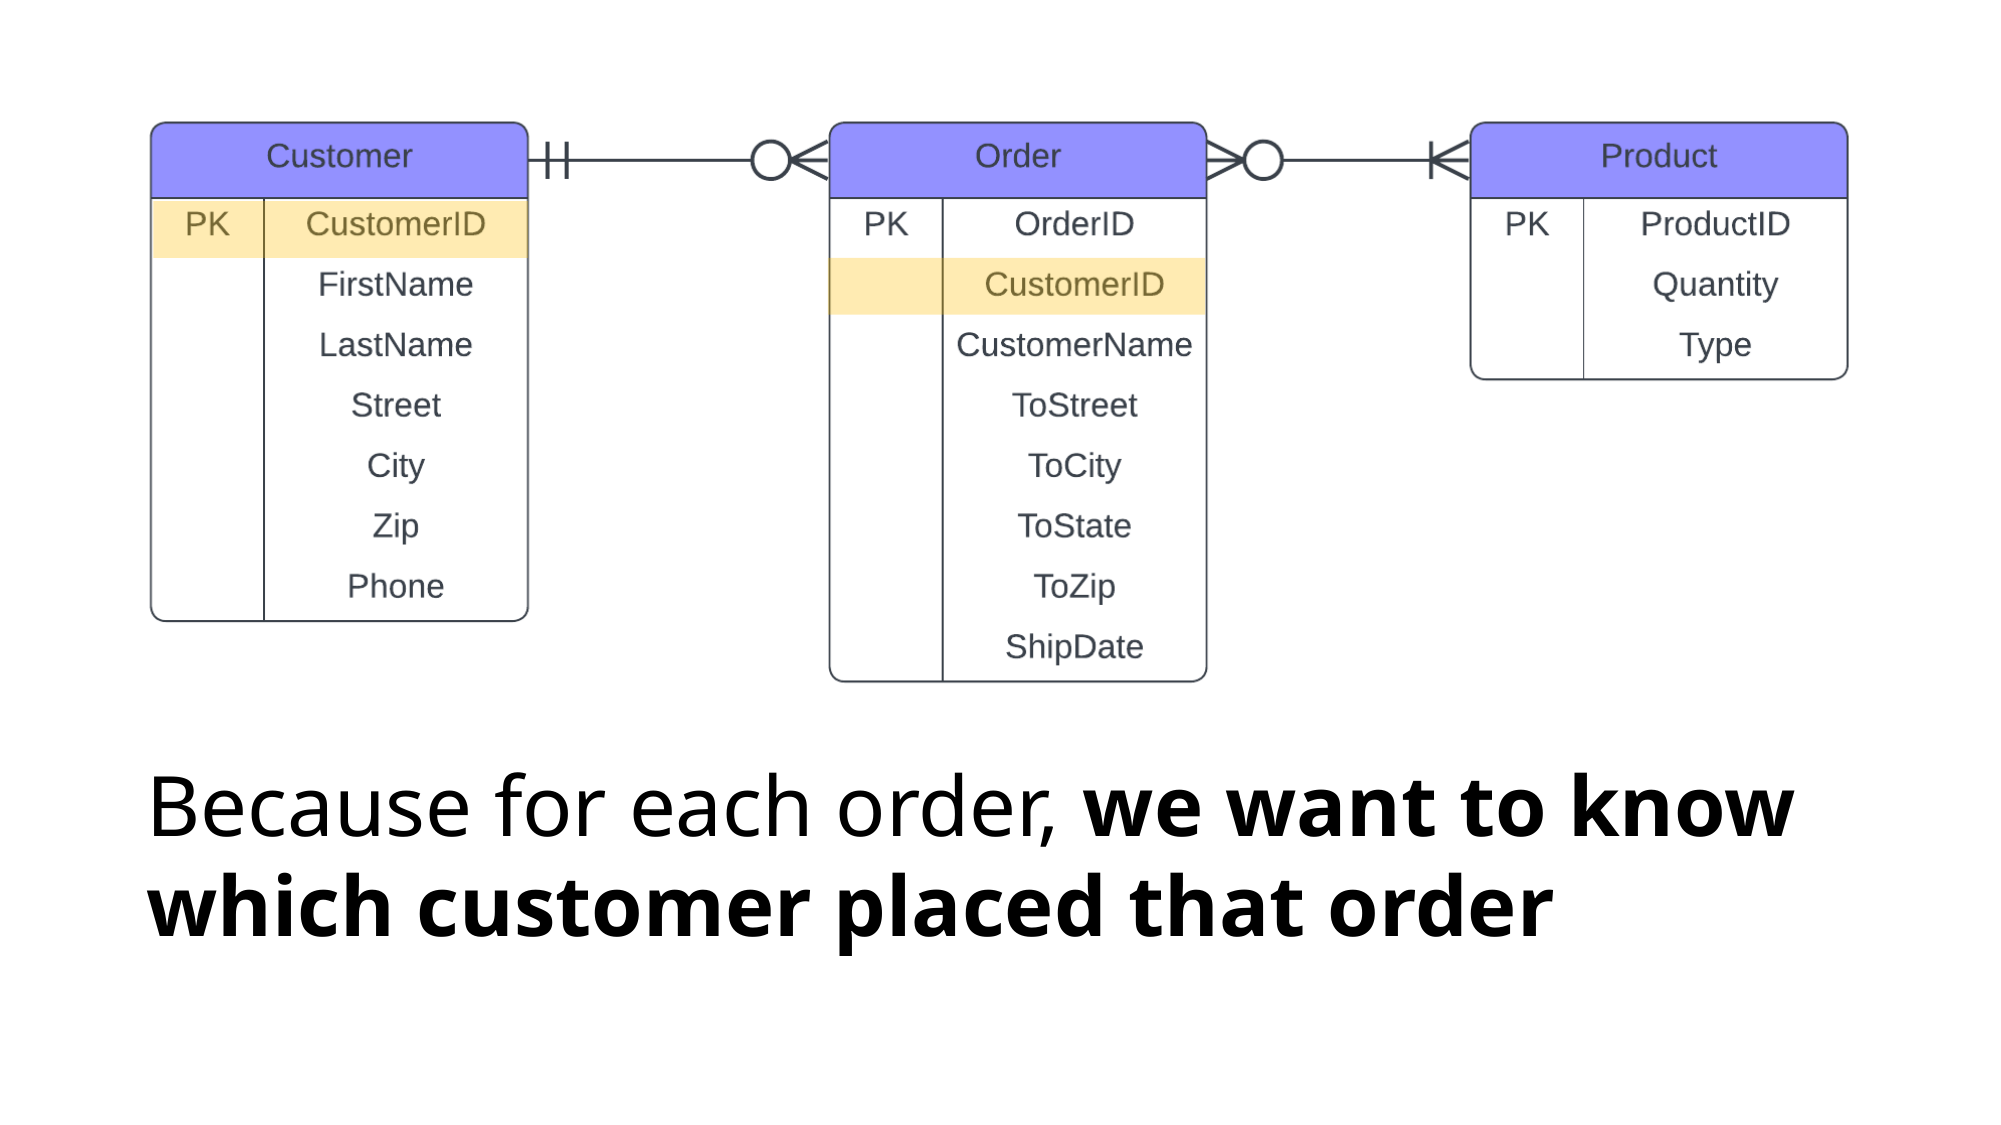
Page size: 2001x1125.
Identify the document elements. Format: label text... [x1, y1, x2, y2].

text_box Because for each order, we want to know which customer placed that order [131, 757, 1869, 961]
picture [75, 46, 1925, 757]
